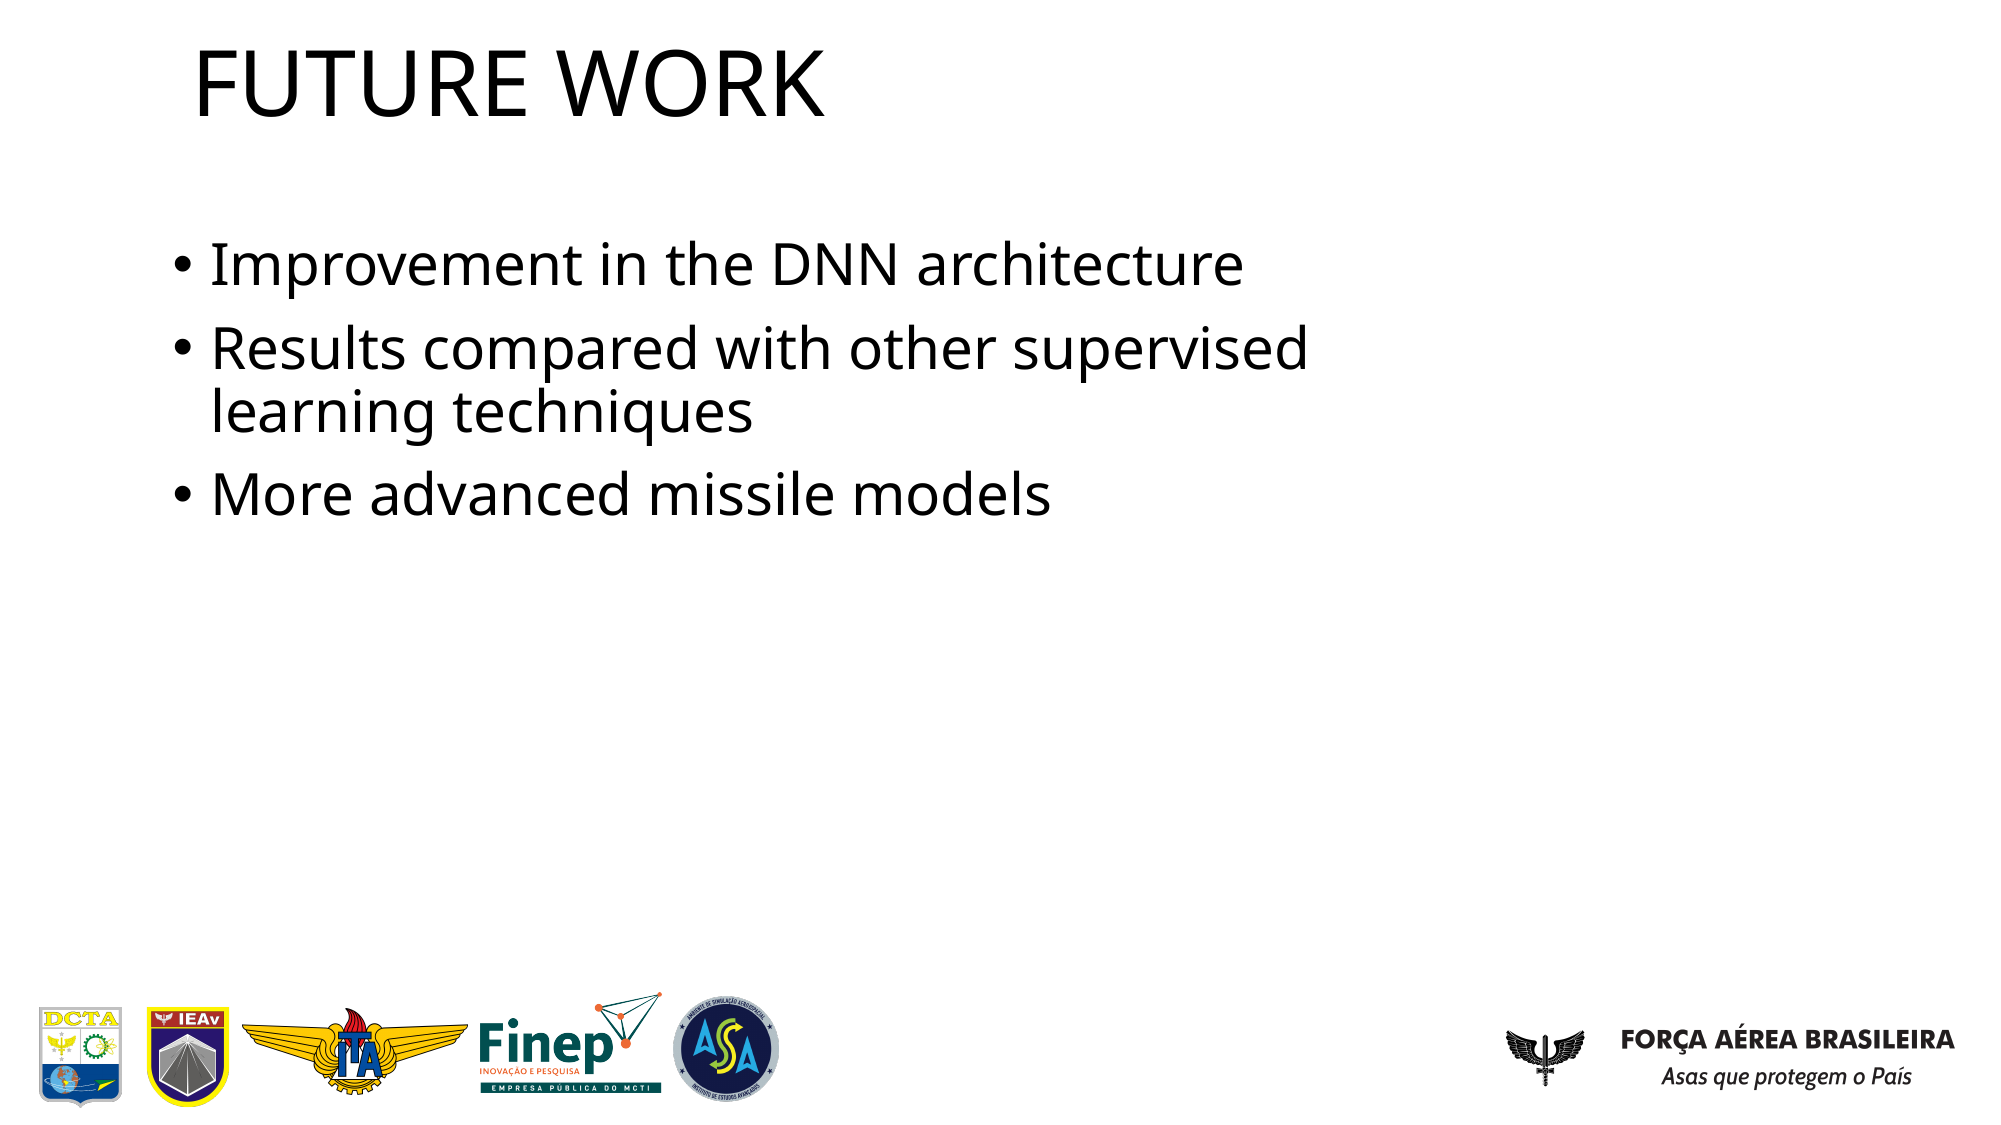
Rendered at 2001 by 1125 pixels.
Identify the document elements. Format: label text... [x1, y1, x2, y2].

title FUTURE WORK [176, 0, 1819, 186]
picture [673, 993, 779, 1107]
picture [35, 1007, 125, 1108]
picture [146, 1006, 230, 1108]
picture [1493, 1013, 1965, 1103]
picture [242, 1008, 468, 1095]
picture [480, 992, 662, 1093]
list Improvement in the DNN architecture Results compared with other supervised learning techniques More advanced missile models [157, 227, 1429, 942]
